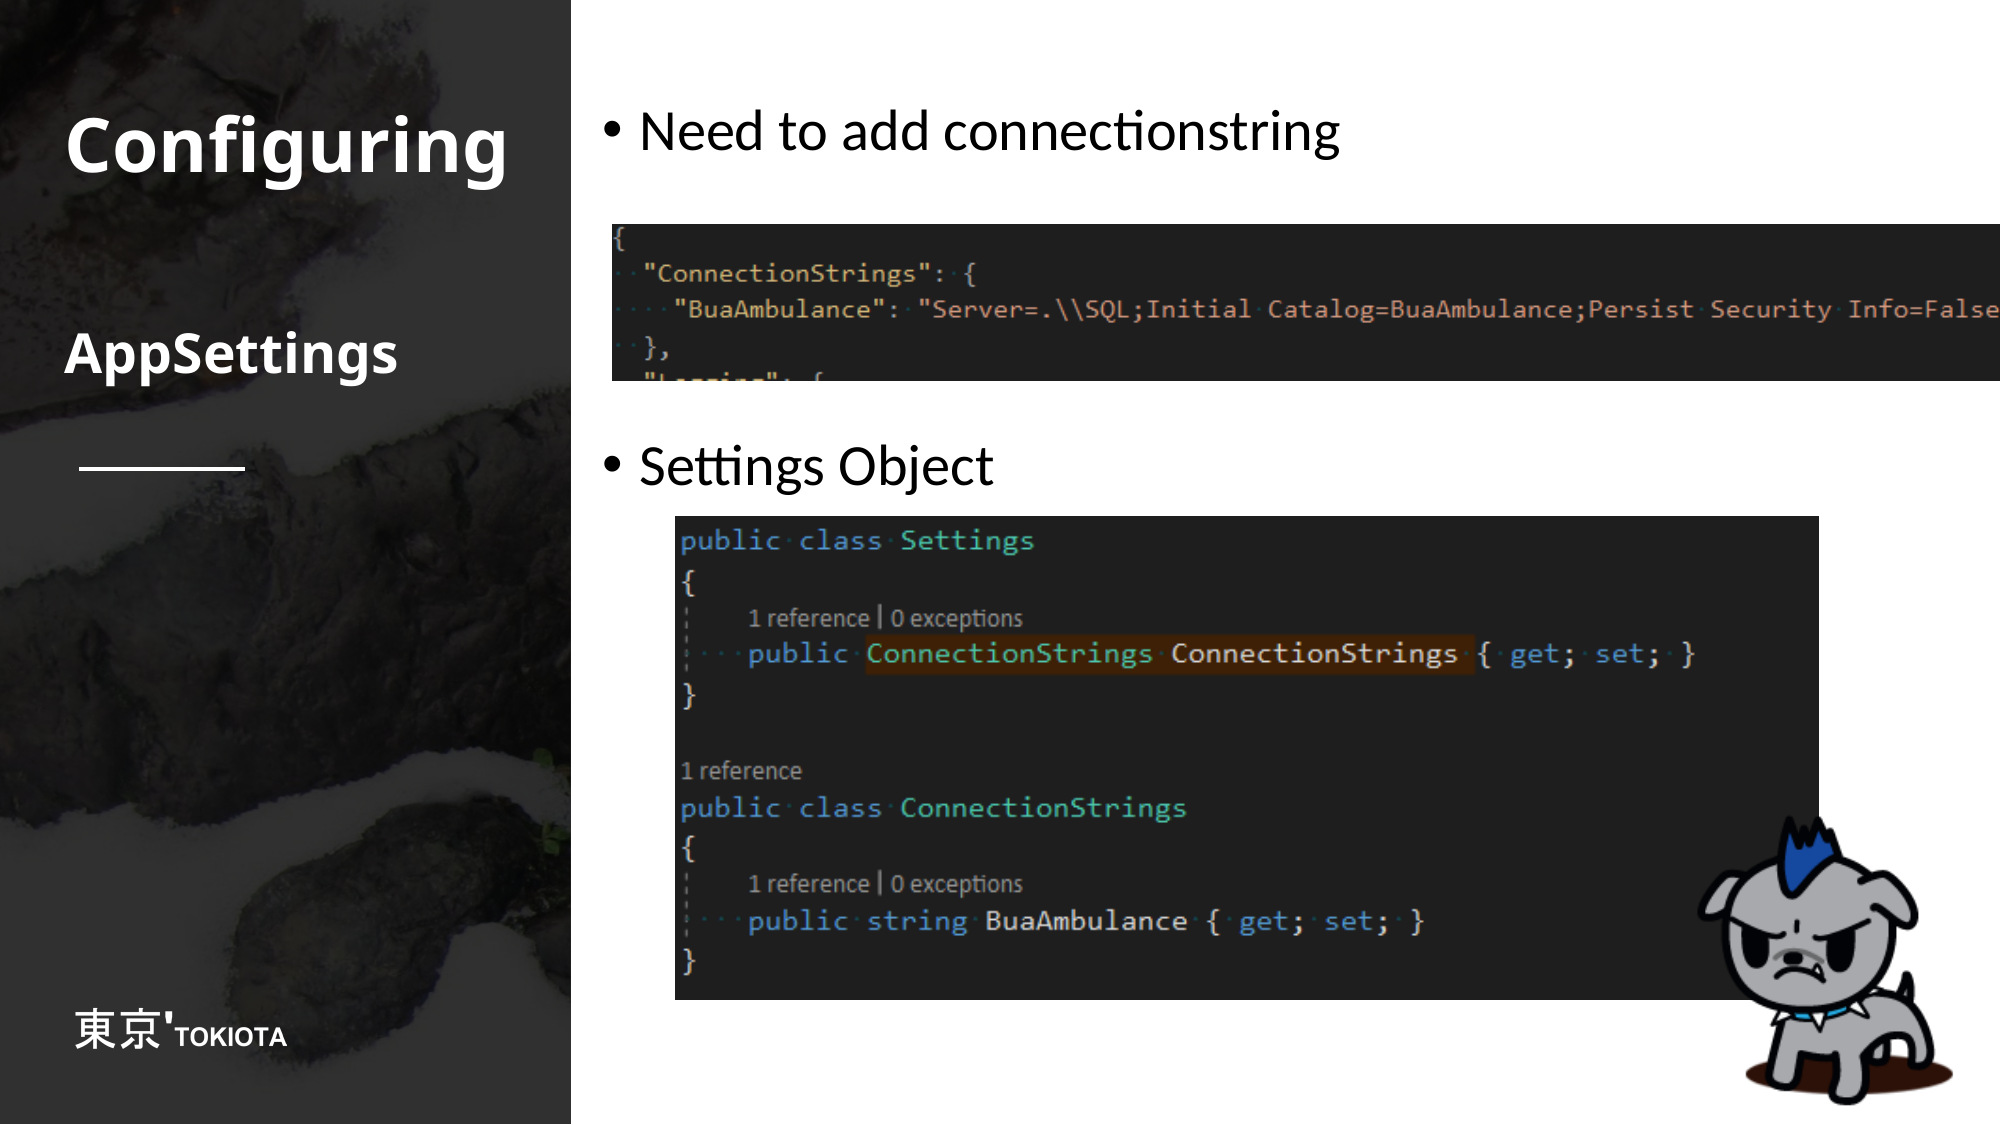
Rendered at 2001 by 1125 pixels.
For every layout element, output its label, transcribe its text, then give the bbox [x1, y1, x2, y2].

picture [75, 1007, 287, 1050]
list Configuring [50, 99, 575, 225]
text_box Need to add connectionstring Settings Object [587, 93, 1938, 1025]
list AppSettings [50, 231, 550, 450]
picture [612, 224, 2000, 381]
picture [674, 516, 2000, 1107]
